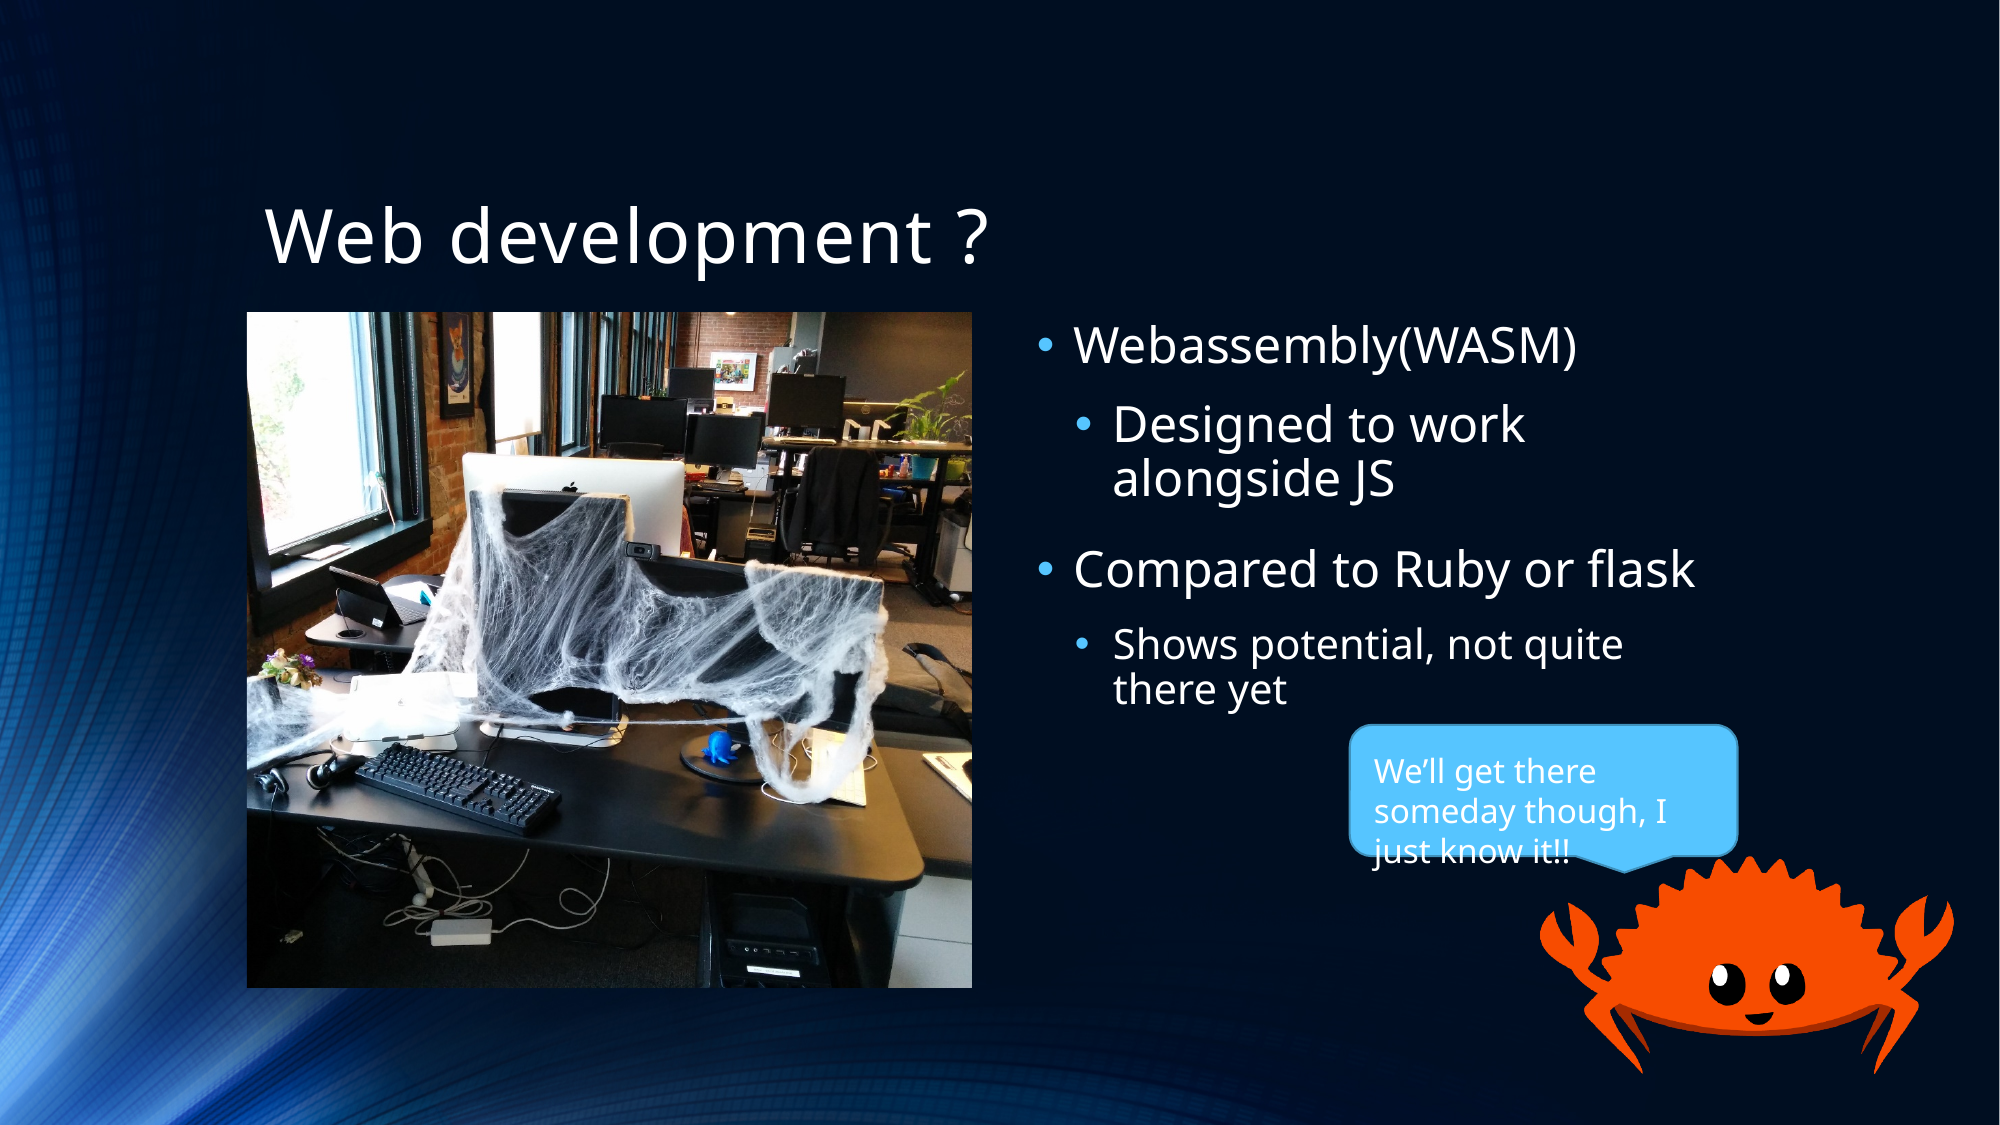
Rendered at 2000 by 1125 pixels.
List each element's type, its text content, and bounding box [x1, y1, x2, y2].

text_box [1348, 723, 1739, 854]
list Webassembly(WASM) Designed to work alongside JS Compared to Ruby or flask Shows potential, not quite there yet [1021, 312, 1747, 988]
title Web development ? [249, 62, 1750, 288]
text_box We’ll get there someday though, I just know it!! [1359, 742, 1728, 878]
picture [0, 0, 2000, 1125]
